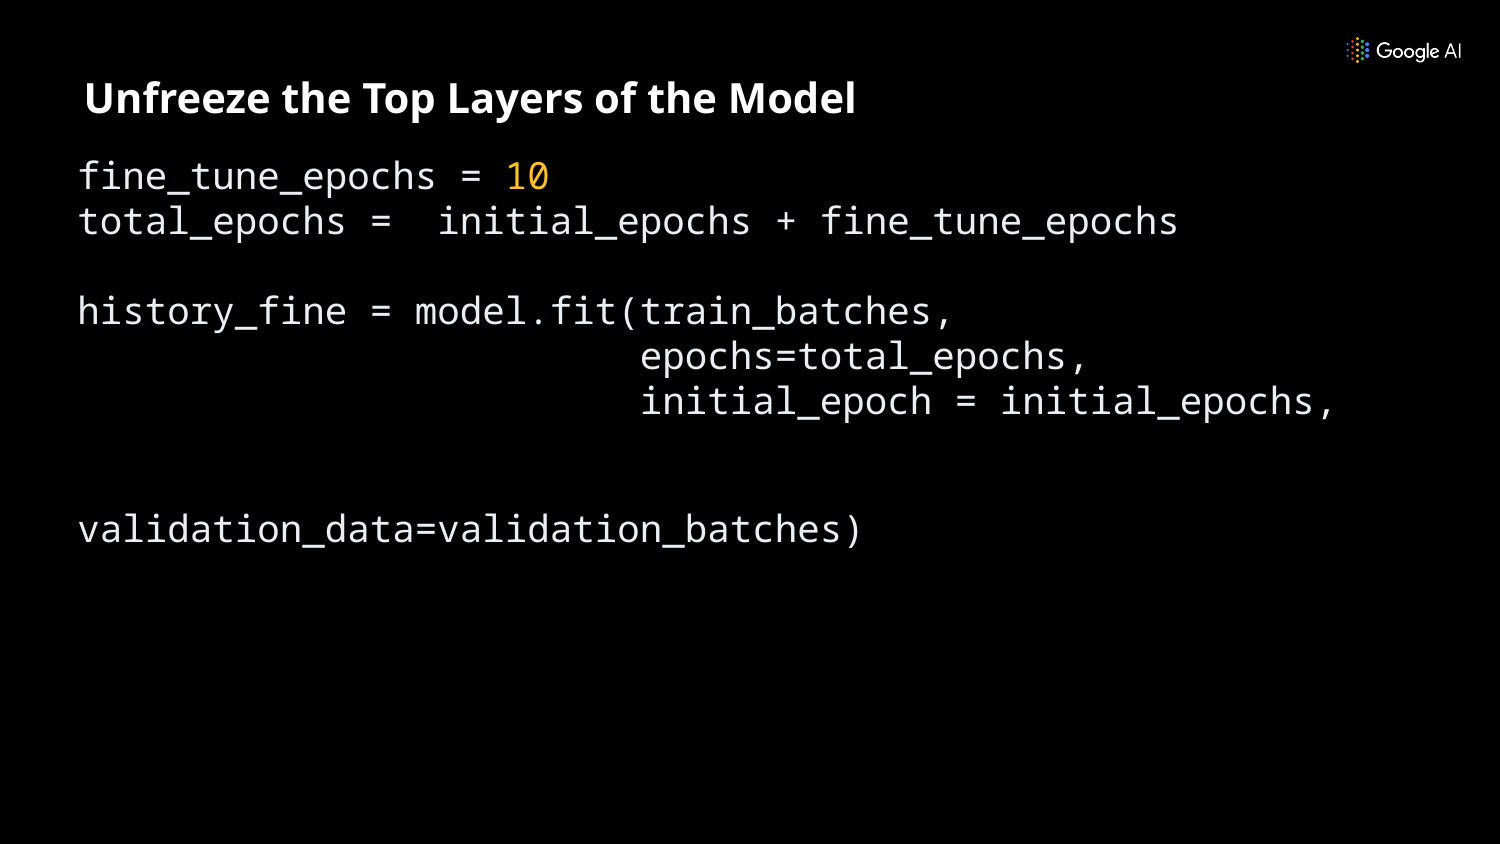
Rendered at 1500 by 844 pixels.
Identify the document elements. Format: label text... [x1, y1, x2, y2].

picture [1335, 21, 1472, 70]
text_box fine_tune_epochs = 10 total_epochs = initial_epochs + fine_tune_epochs history_fine = model.fit(train_batches, epochs=total_epochs, initial_epoch = initial_epochs, validation_data=validation_batches) [0, 137, 1500, 844]
text_box Unfreeze the Top Layers of the Model [68, 56, 1368, 137]
